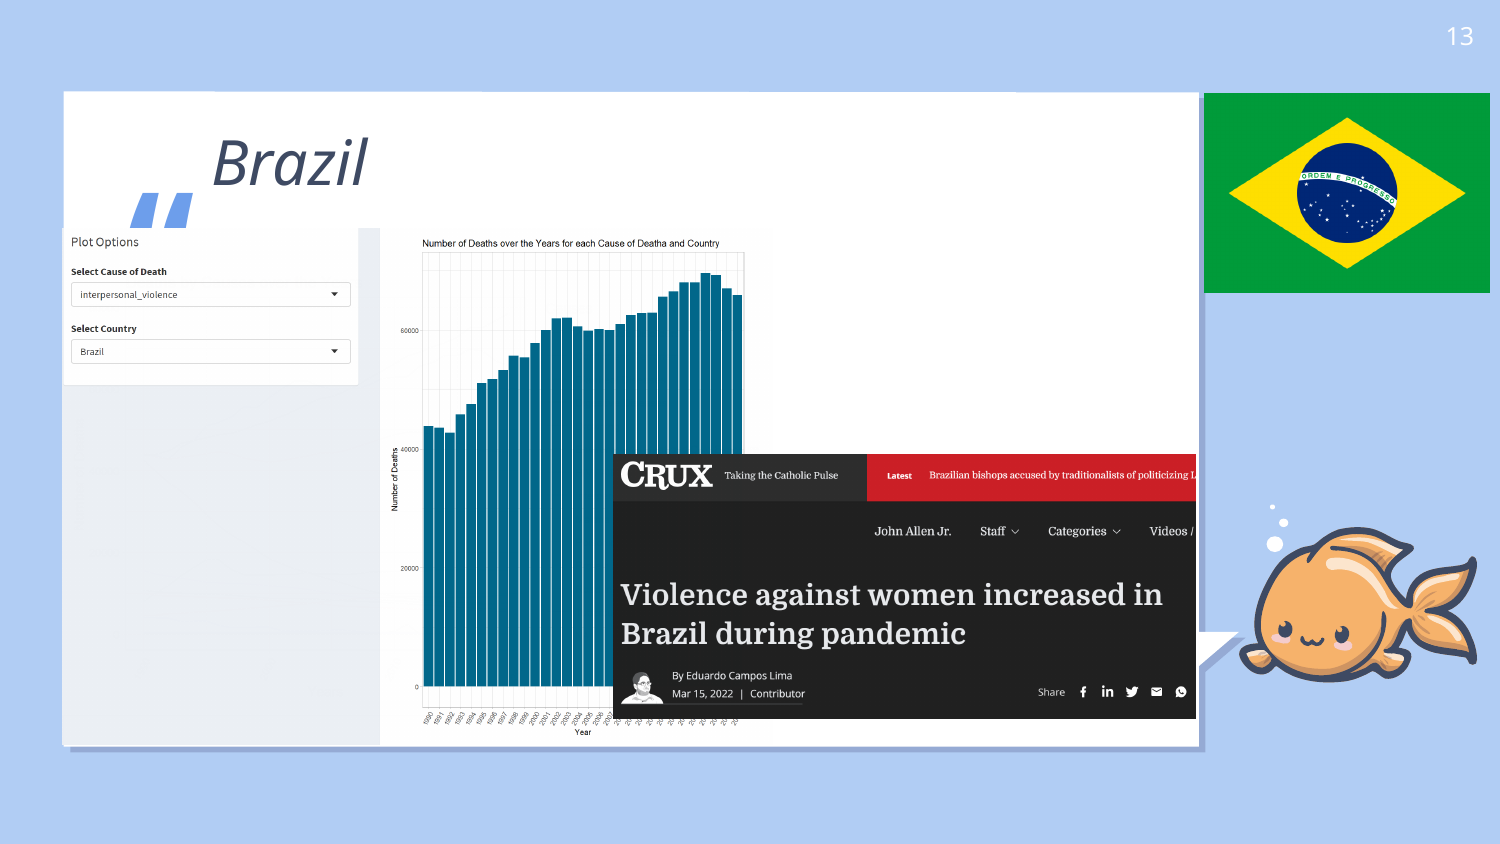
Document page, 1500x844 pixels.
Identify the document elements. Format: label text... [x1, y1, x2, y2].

list Brazil [196, 108, 1092, 243]
picture [1204, 92, 1490, 293]
picture [62, 227, 1196, 746]
slide_number 13 [1399, 5, 1490, 70]
